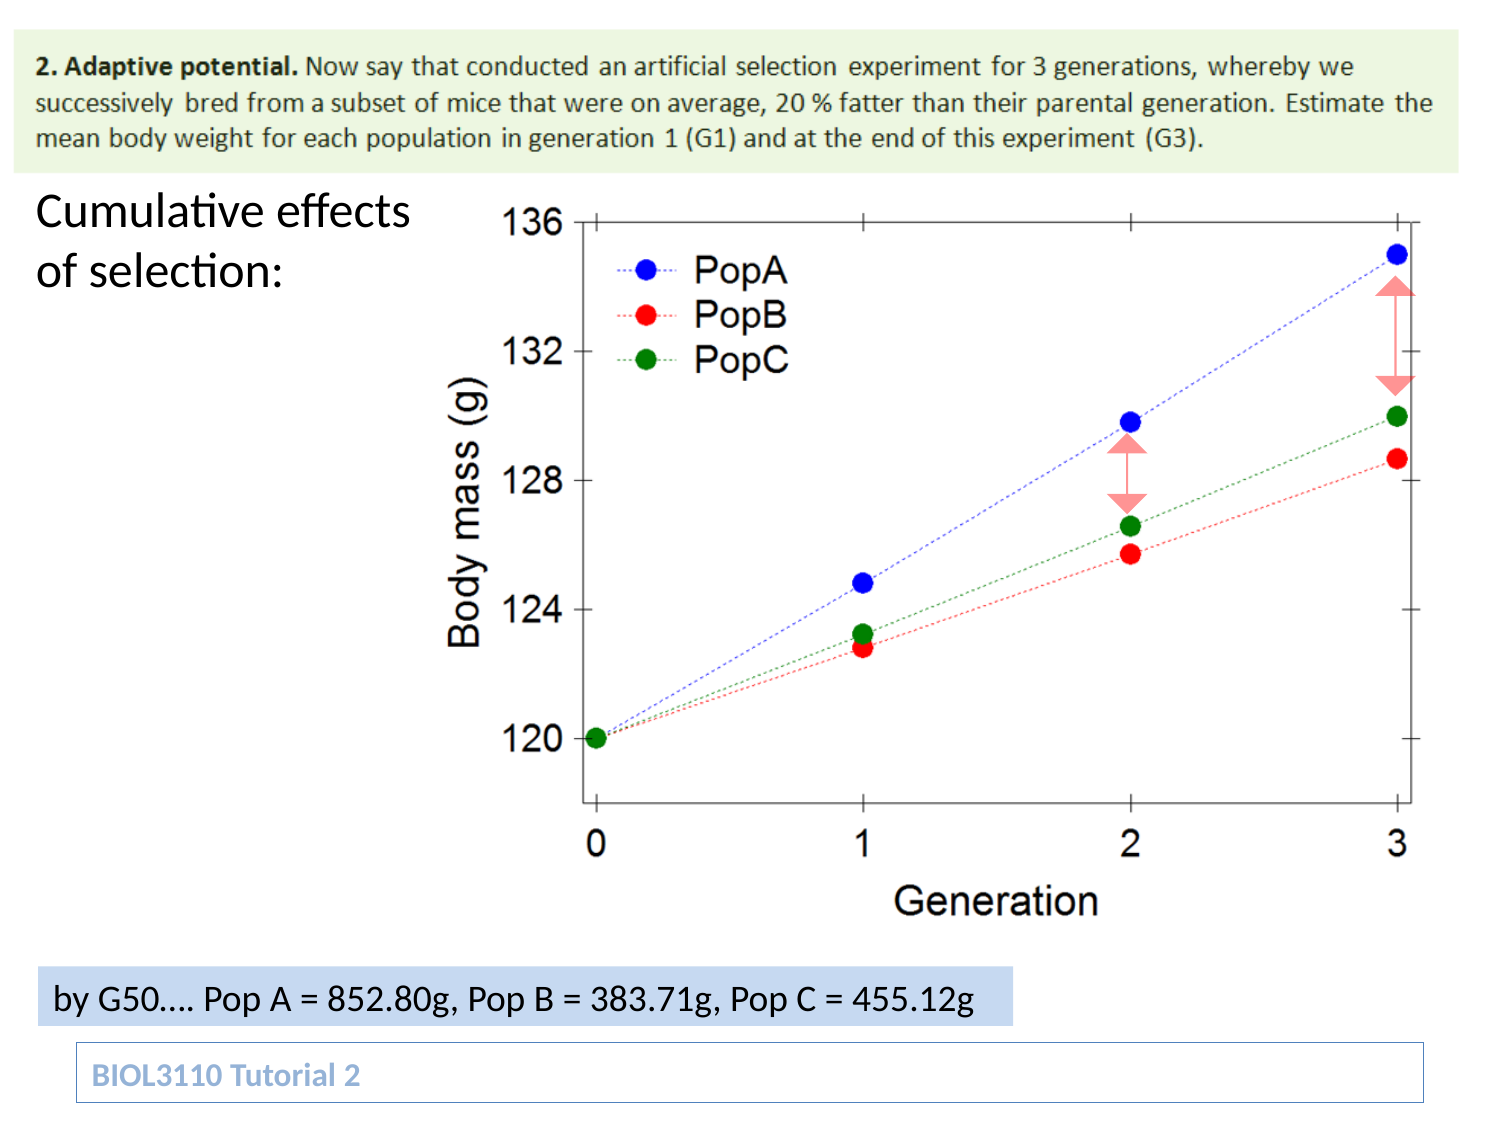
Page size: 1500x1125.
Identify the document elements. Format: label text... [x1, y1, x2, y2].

picture [5, 18, 1471, 933]
footer BIOL3110 Tutorial 2 [76, 1042, 1424, 1103]
text_box Cumulative effects of selection: [21, 195, 423, 305]
text_box by G50…. Pop A = 852.80g, Pop B = 383.71g, Pop C = 455.12g [38, 966, 1014, 1026]
